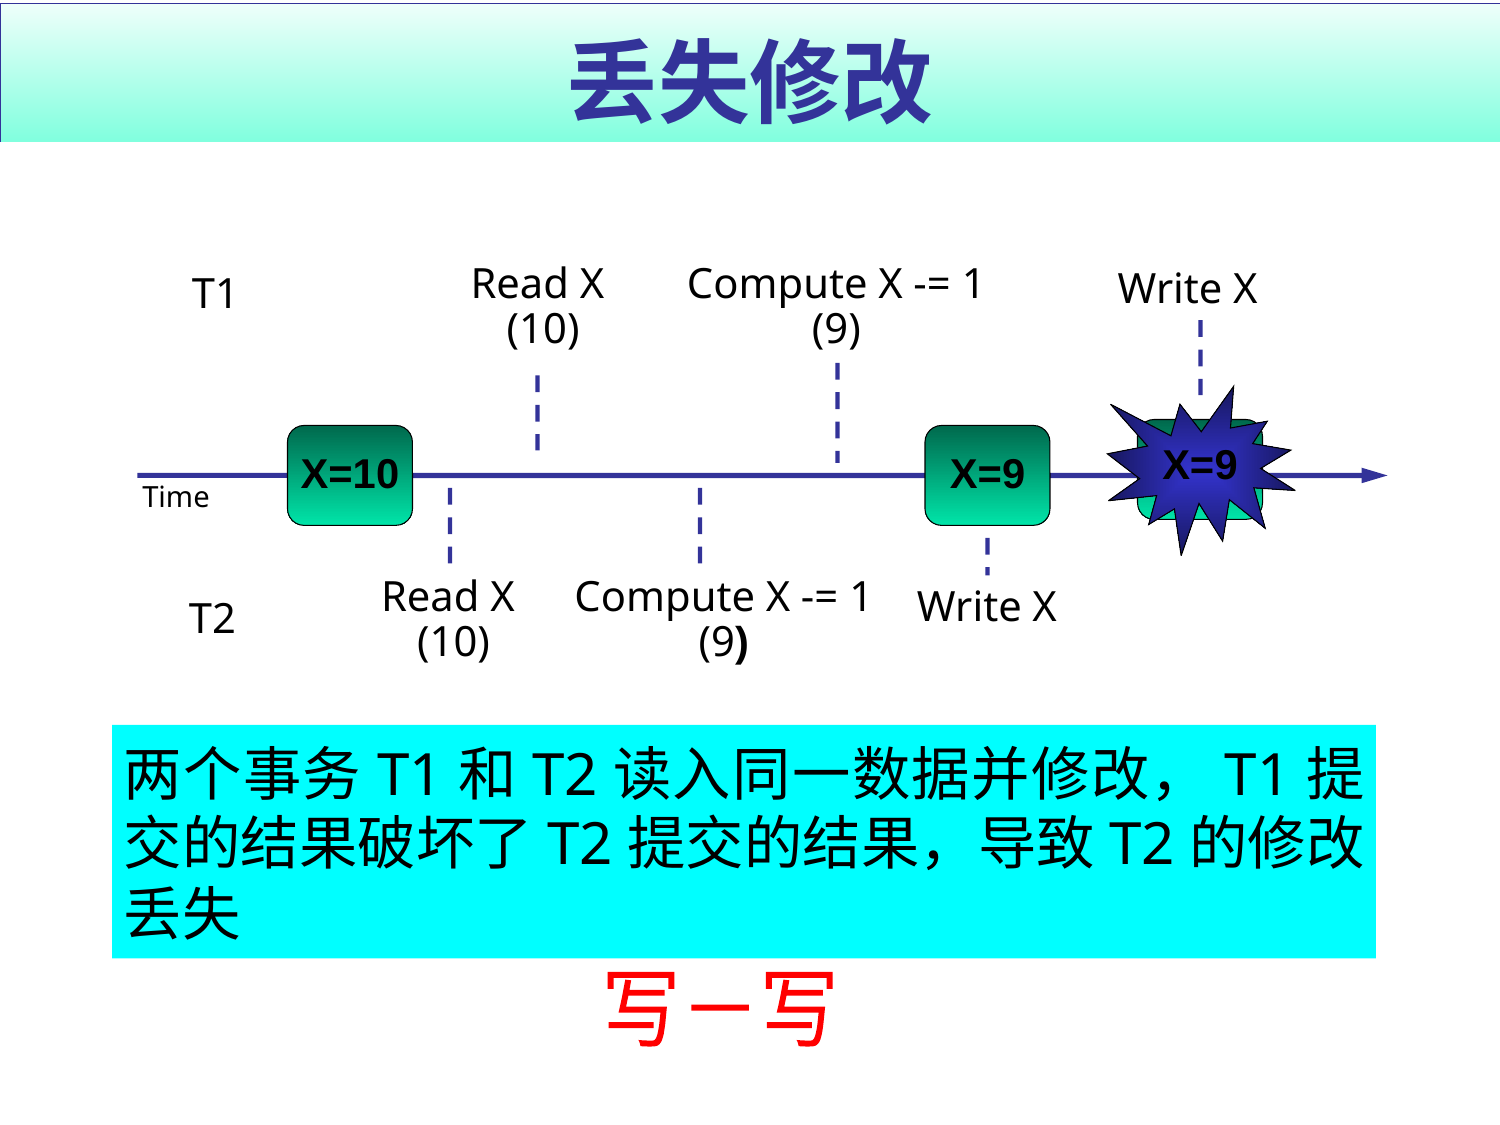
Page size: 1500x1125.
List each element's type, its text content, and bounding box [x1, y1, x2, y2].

text_box X=9 [1177, 529, 1191, 556]
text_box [362, 487, 544, 674]
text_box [891, 425, 1083, 639]
text_box 两个事务T1和T2读入同一数据并修改，T1提交的结果破坏了T2提交的结果，导致T2的修改丢失 [112, 724, 1376, 959]
text_box X=9 [1215, 529, 1225, 542]
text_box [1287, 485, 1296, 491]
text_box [675, 255, 998, 464]
text_box Time [127, 474, 225, 521]
title 丢失修改 [0, 2, 1500, 143]
text_box T2 [174, 590, 251, 651]
text_box [1287, 469, 1388, 482]
text_box X=10 [287, 425, 413, 526]
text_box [563, 487, 885, 674]
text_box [452, 255, 634, 451]
text_box T1 [176, 265, 254, 326]
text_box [1092, 259, 1284, 520]
